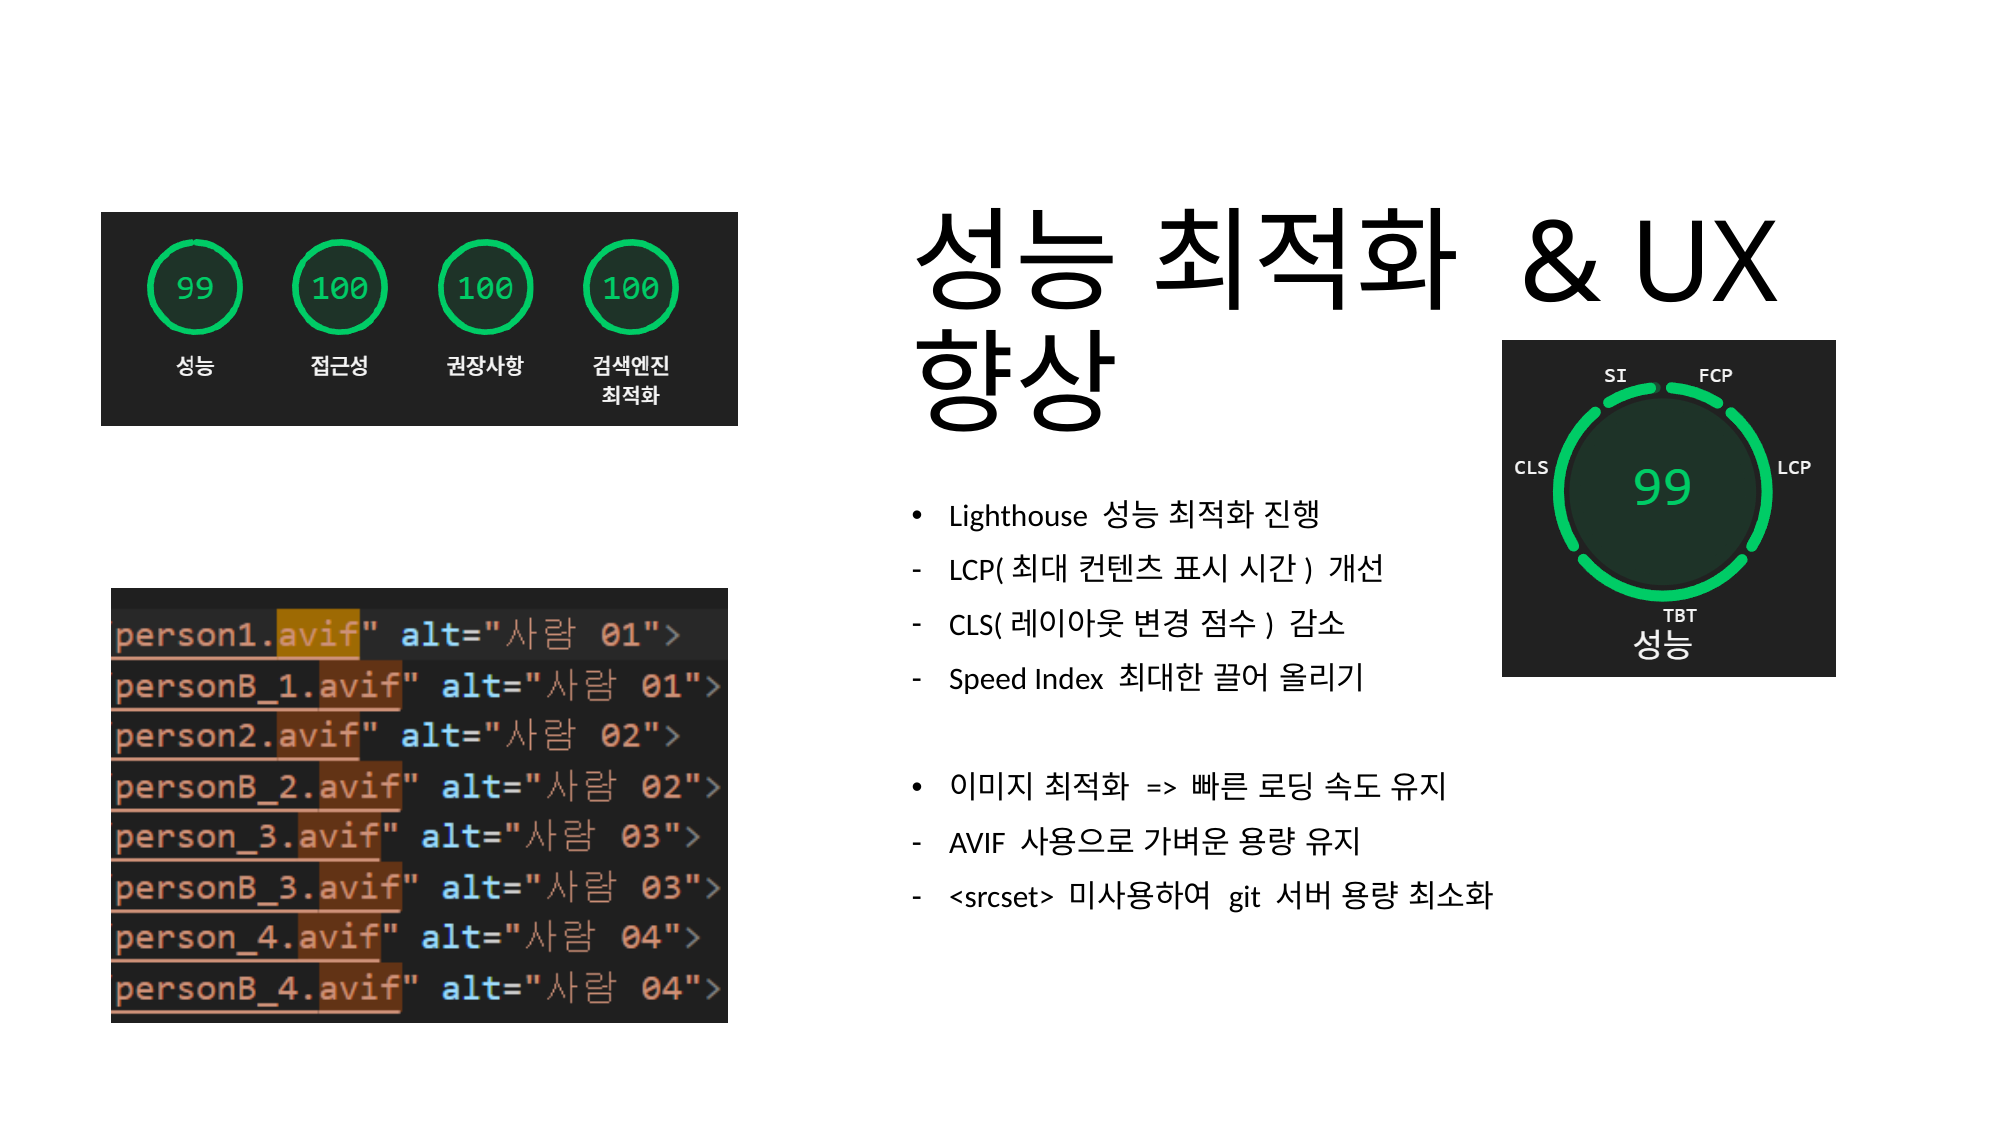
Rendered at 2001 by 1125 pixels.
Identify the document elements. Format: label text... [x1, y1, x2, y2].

picture [1502, 340, 1836, 677]
list Lighthouse 성능 최적화 진행 LCP(최대 컨텐츠 표시 시간) 개선 CLS(레이아웃 변경 점수) 감소 Speed Index 최대한 끌어 올리기 이미지 최적화 => 빠른 로딩 속도 유지 AVIF 사용으로 가벼운 용량 유지 <srcset> 미사용하여 git 서버 용량 최소화 [896, 491, 1636, 940]
picture [111, 588, 728, 1023]
picture [101, 212, 738, 426]
title 성능 최적화 & UX 향상 [896, 195, 1823, 457]
